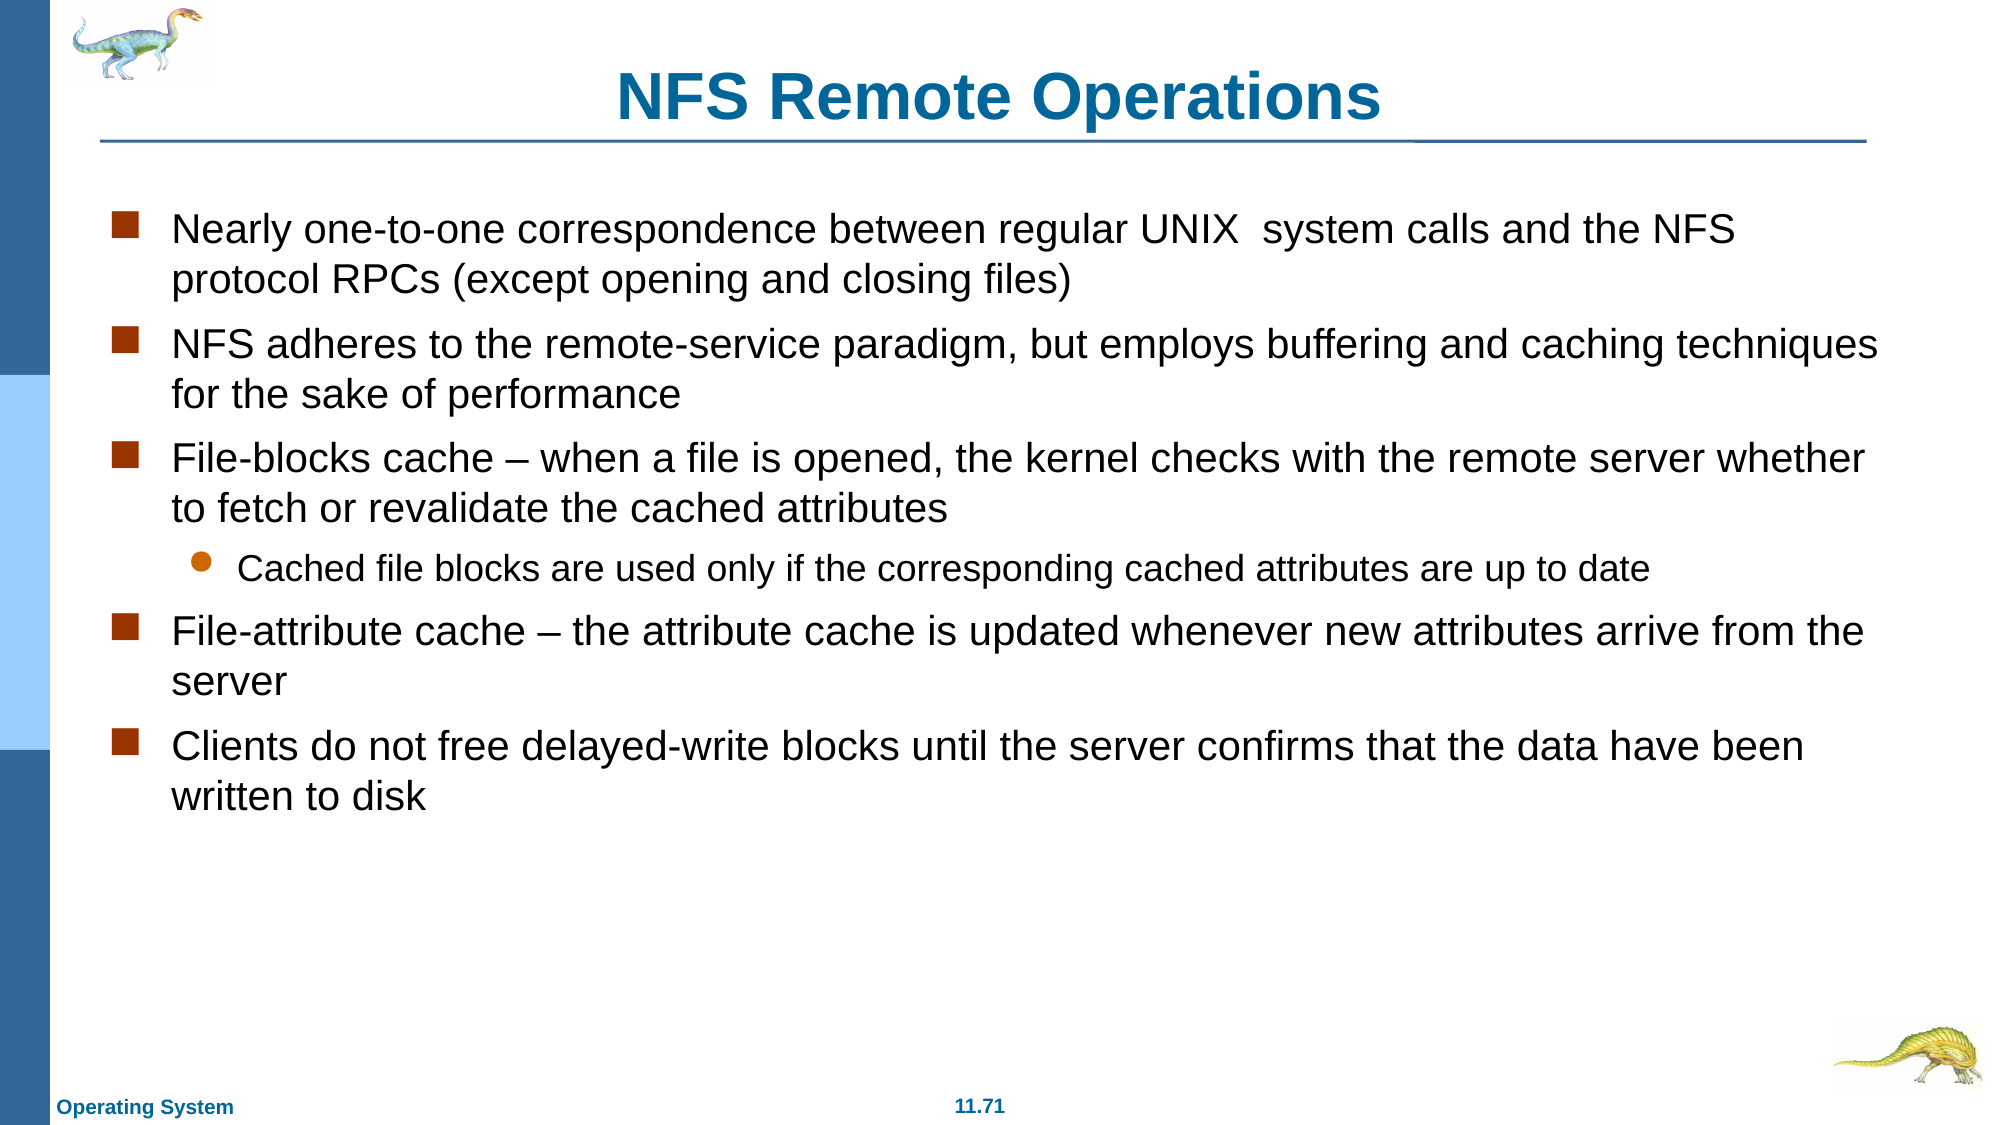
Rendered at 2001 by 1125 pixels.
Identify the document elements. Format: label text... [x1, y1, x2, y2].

picture [62, 0, 217, 88]
title NFS Remote Operations [99, 45, 1900, 141]
picture [1831, 1020, 1982, 1090]
list Nearly one-to-one correspondence between regular UNIX system calls and the NFS protocol RPCs (except opening and closing files) NFS adheres to the remote-service paradigm, but employs buffering and caching techniques for the sake of performance File-blocks cache – when a file is opened, the kernel checks with the remote server whether to fetch or revalidate the cached attributes Cached file blocks are used only if the corresponding cached attributes are up to date File-attribute cache – the attribute cache is updated whenever new attributes arrive from the server Clients do not free delayed-write blocks until the server confirms that the data have been written to disk [99, 194, 1900, 938]
